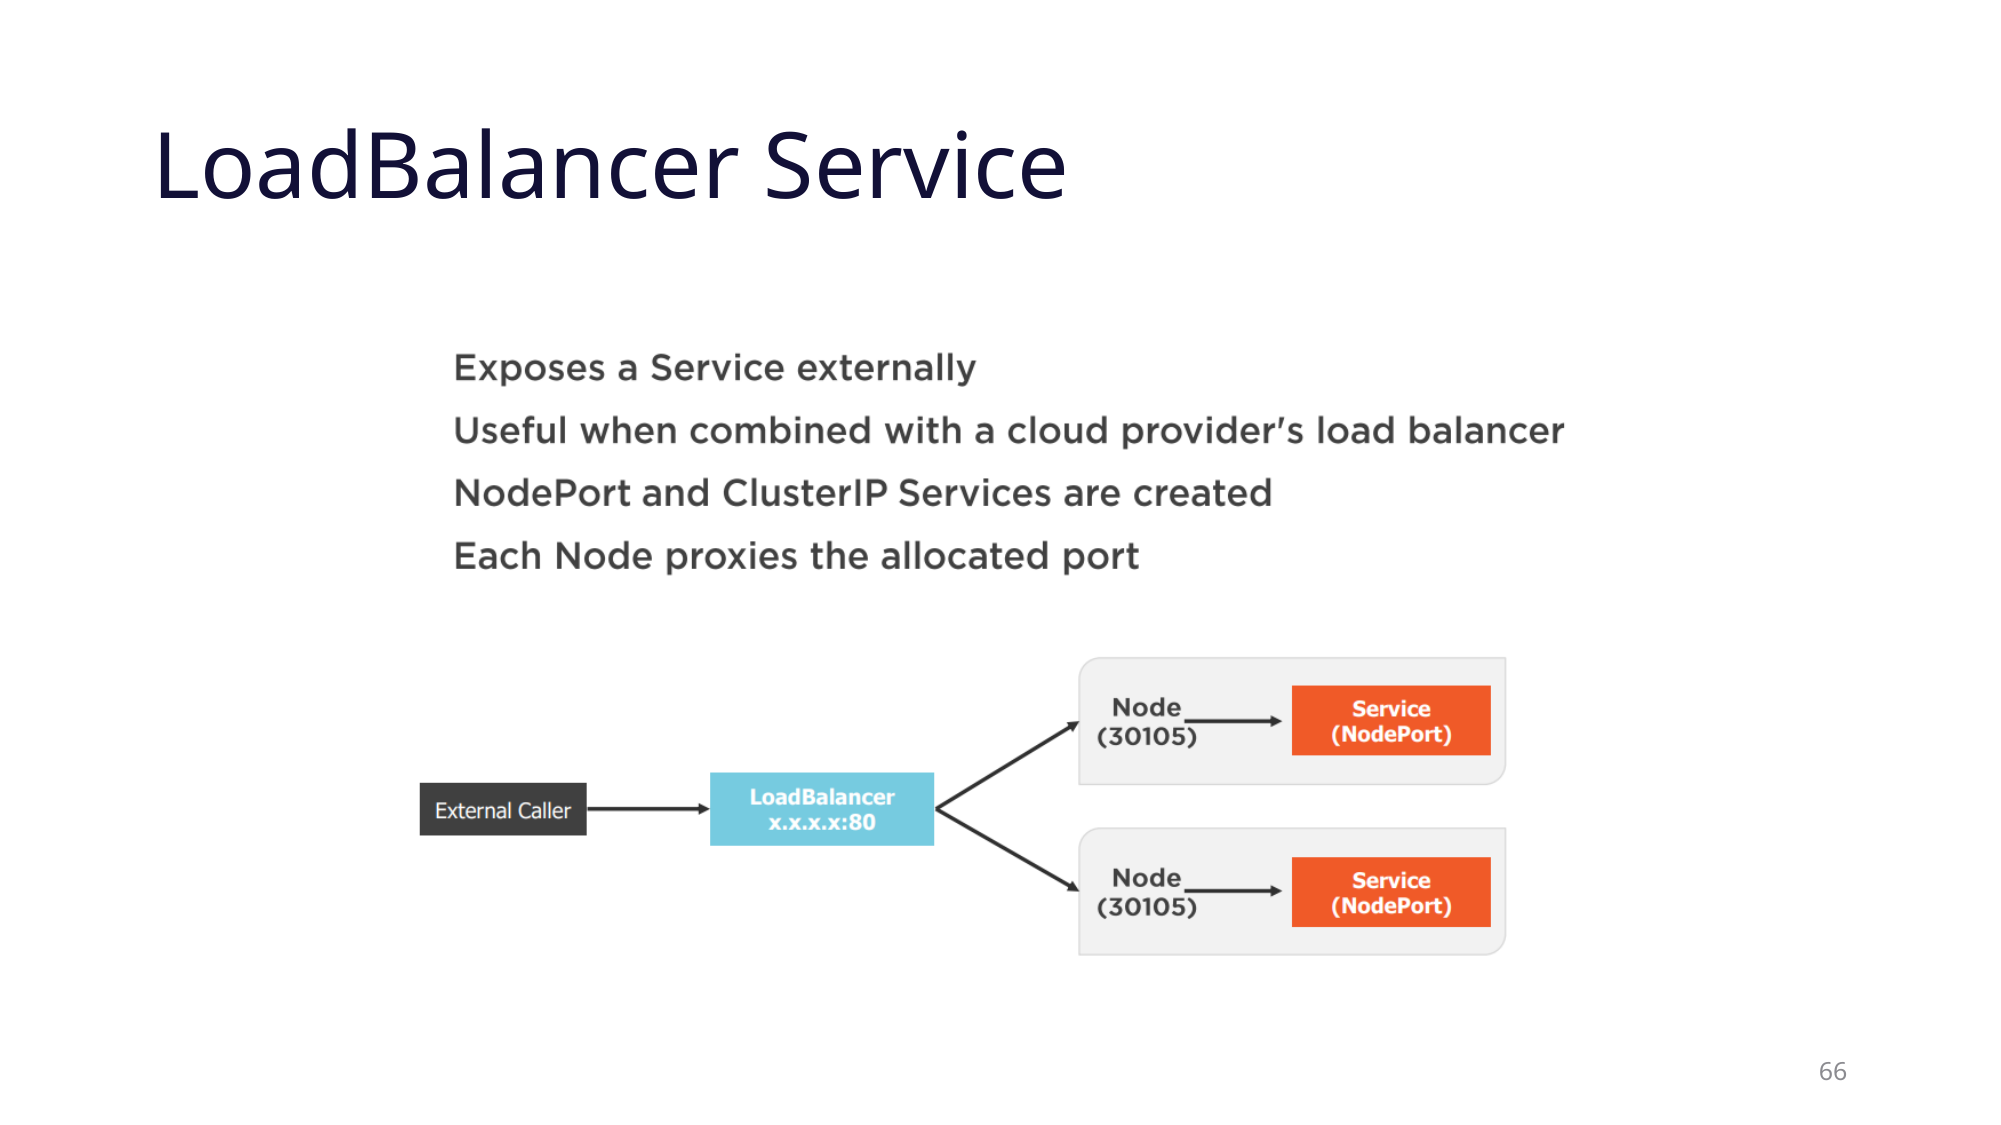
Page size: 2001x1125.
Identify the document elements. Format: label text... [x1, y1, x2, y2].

slide_number 66 [1412, 1042, 1863, 1103]
picture [389, 324, 1611, 966]
title LoadBalancer Service [137, 59, 1863, 278]
